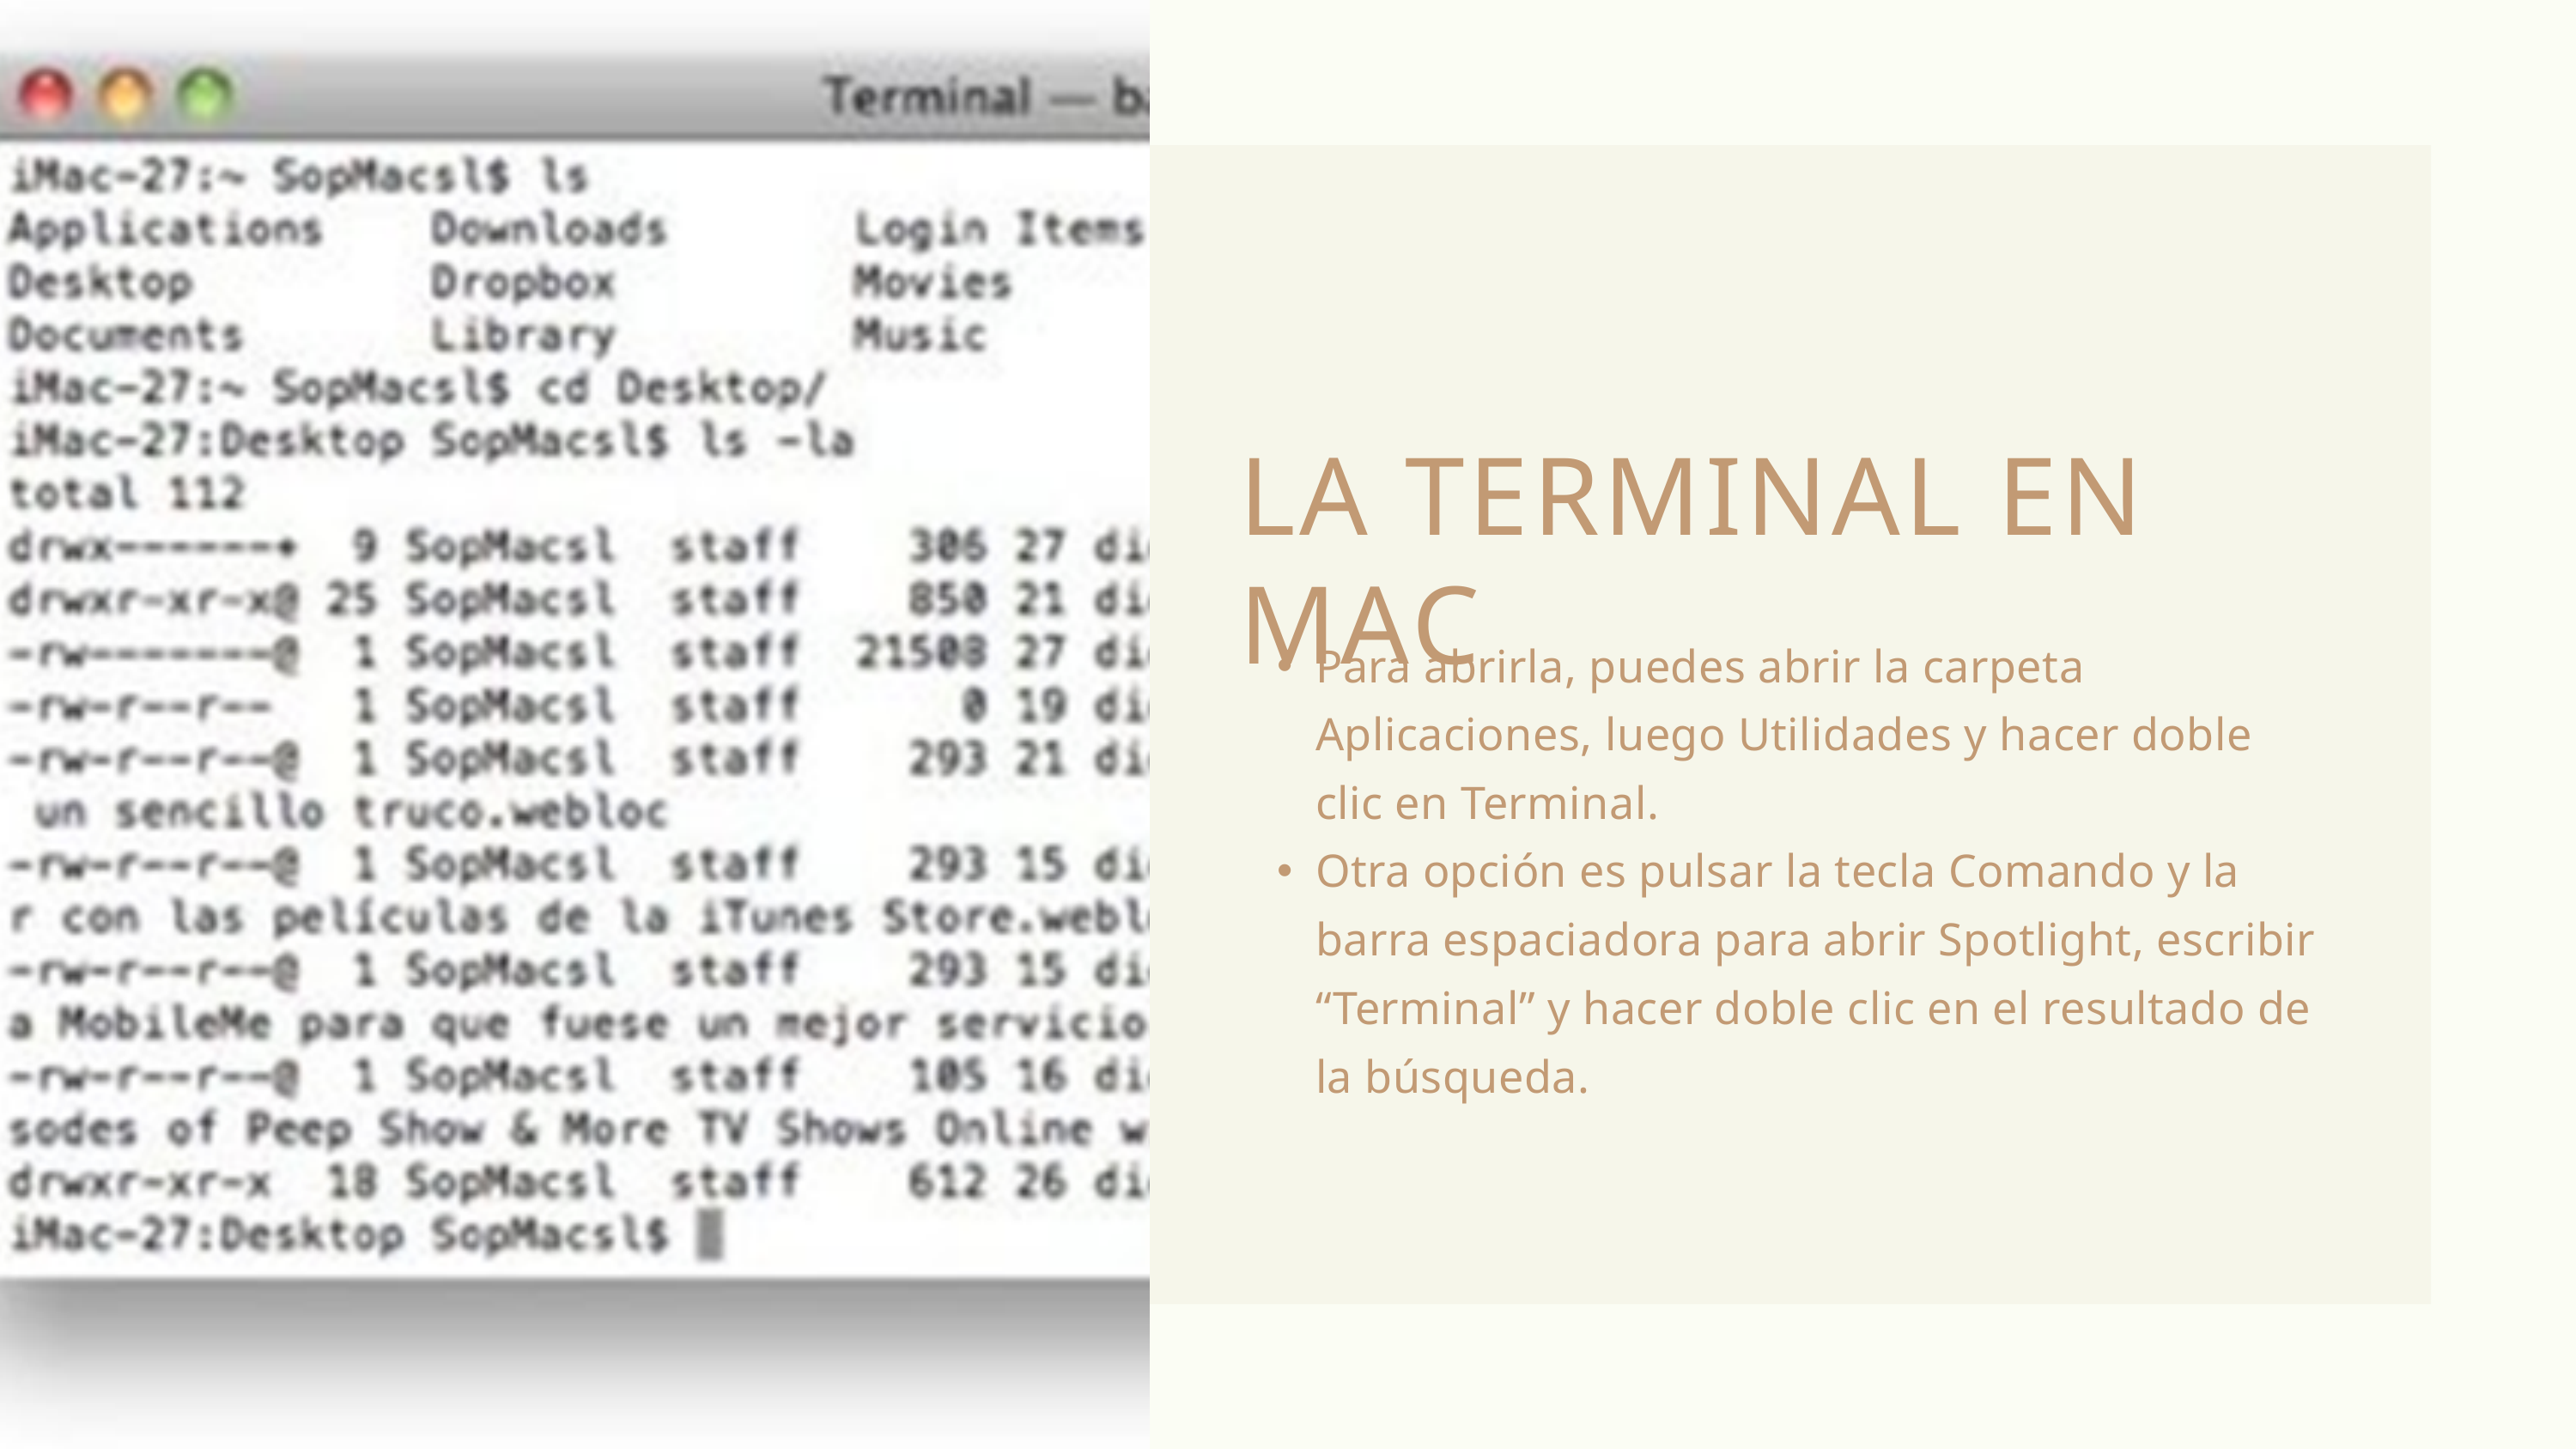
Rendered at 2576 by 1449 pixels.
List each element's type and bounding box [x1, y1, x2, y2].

picture [0, 0, 1150, 1449]
text_box [1239, 428, 2334, 1021]
text_box [1155, 145, 2432, 1305]
